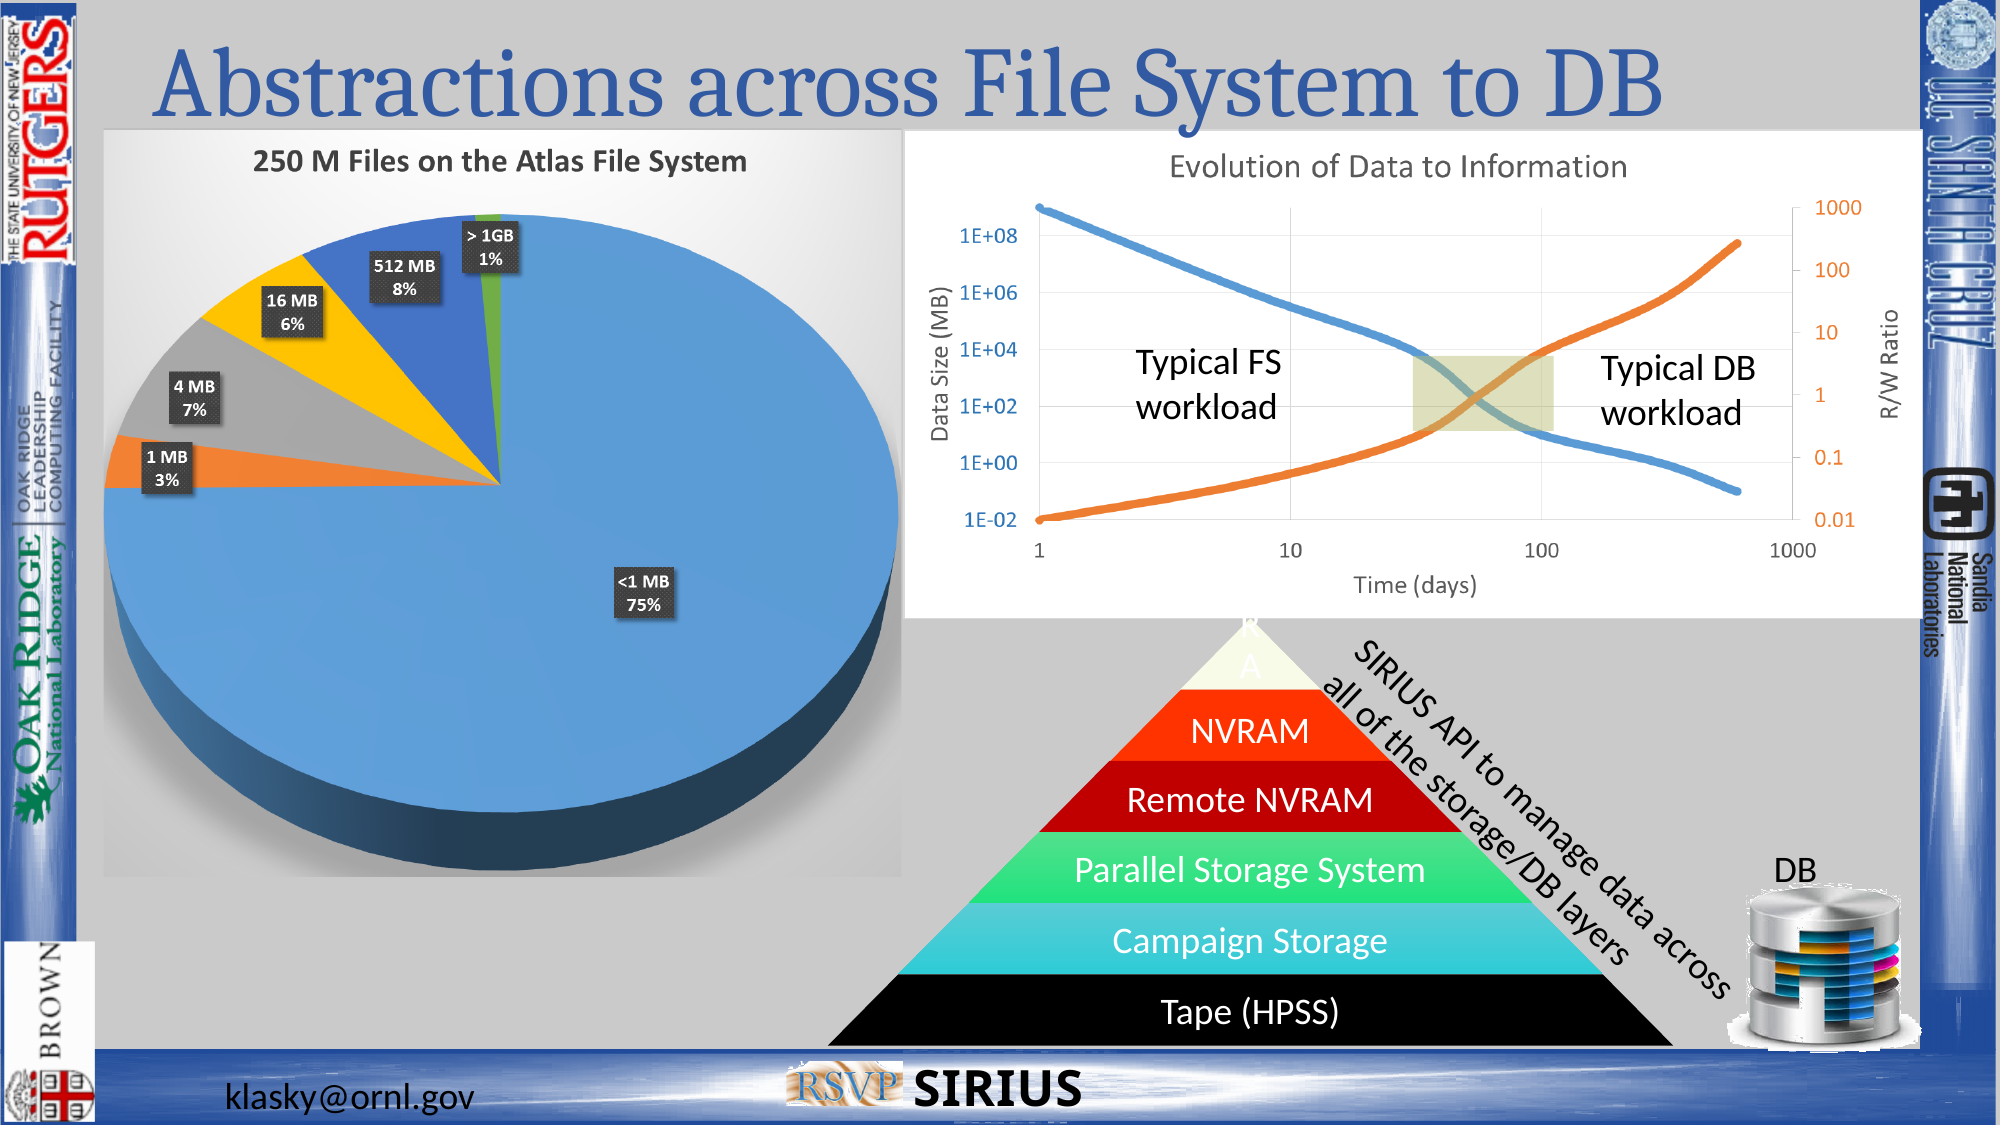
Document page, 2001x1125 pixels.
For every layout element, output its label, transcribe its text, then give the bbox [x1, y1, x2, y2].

picture [786, 1061, 903, 1106]
picture [903, 0, 1996, 660]
picture [5, 942, 94, 1121]
title Abstractions across File System to DB [137, 19, 1863, 149]
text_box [827, 618, 1923, 1055]
picture [12, 301, 65, 824]
picture [103, 128, 902, 878]
picture [1, 4, 75, 275]
